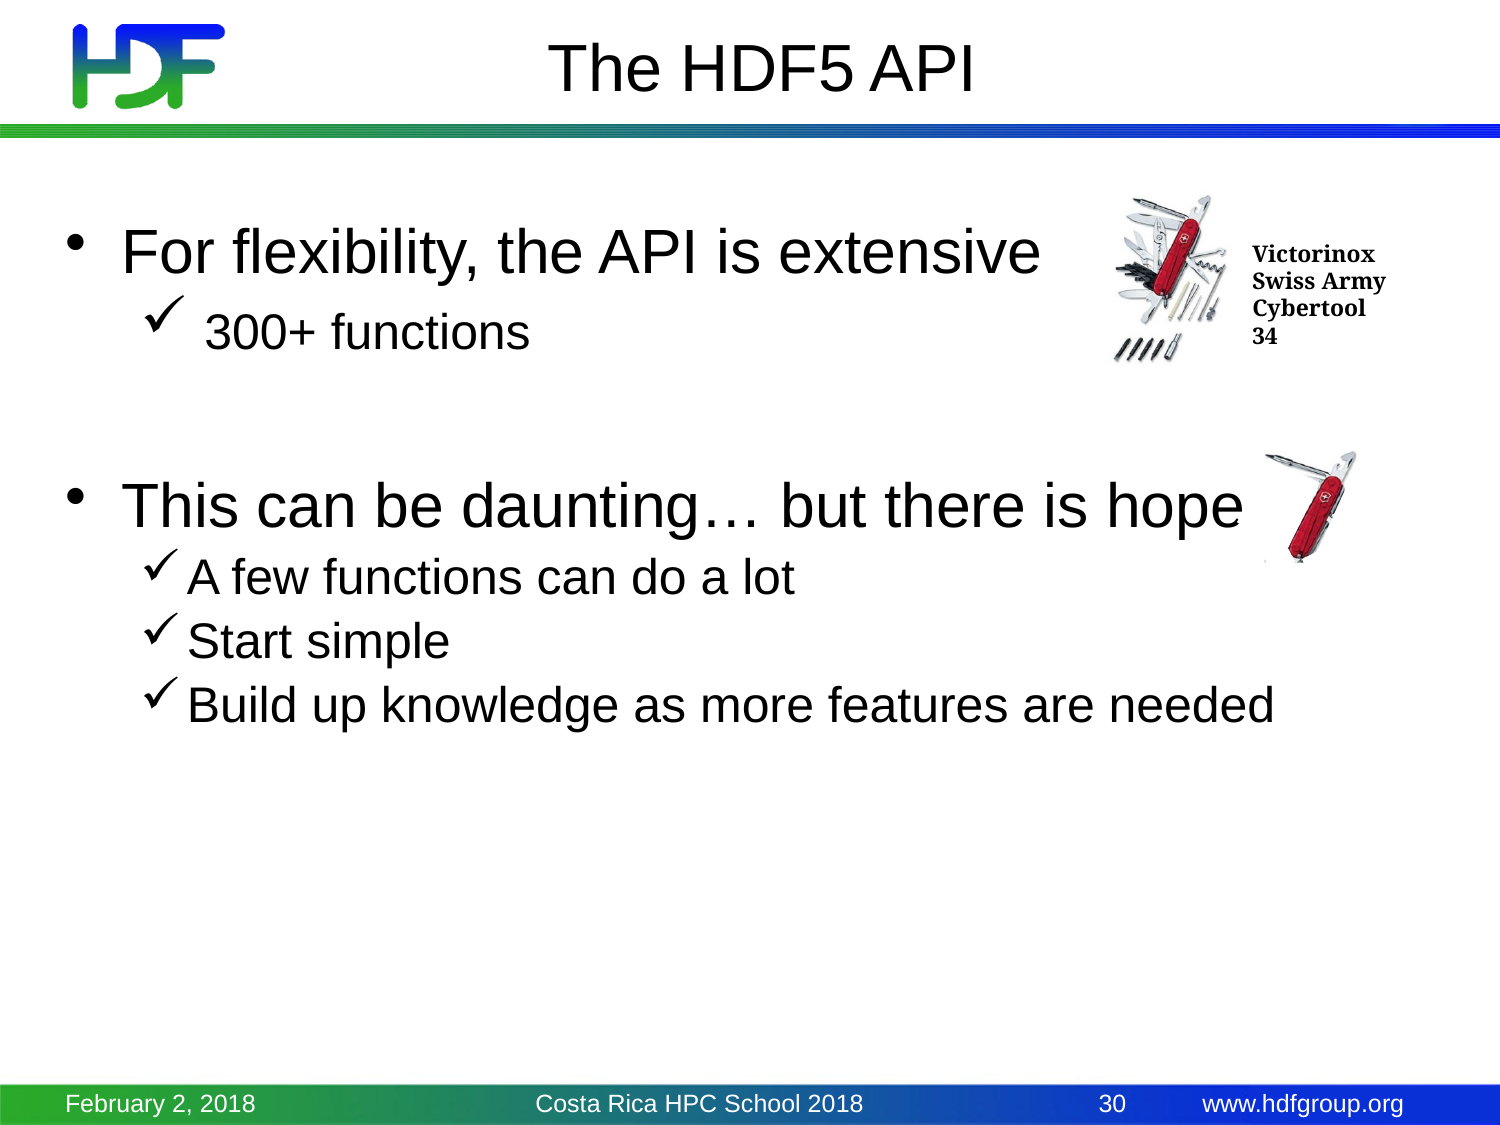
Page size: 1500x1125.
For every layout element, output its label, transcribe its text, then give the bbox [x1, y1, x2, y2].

title The HDF5 API [187, 24, 1338, 113]
text_box Victorinox Swiss Army Cybertool 34 [1249, 231, 1413, 357]
picture [0, 0, 1500, 1125]
slide_number 30 [1049, 1087, 1176, 1125]
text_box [1249, 449, 1390, 581]
footer Costa Rica HPC School 2018 [374, 1087, 1026, 1125]
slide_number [49, 1087, 363, 1125]
list For flexibility, the API is extensive 300+ functions This can be daunting… but there is hope A few functions can do a lot Start simple Build up knowledge as more features are needed [50, 212, 1388, 913]
